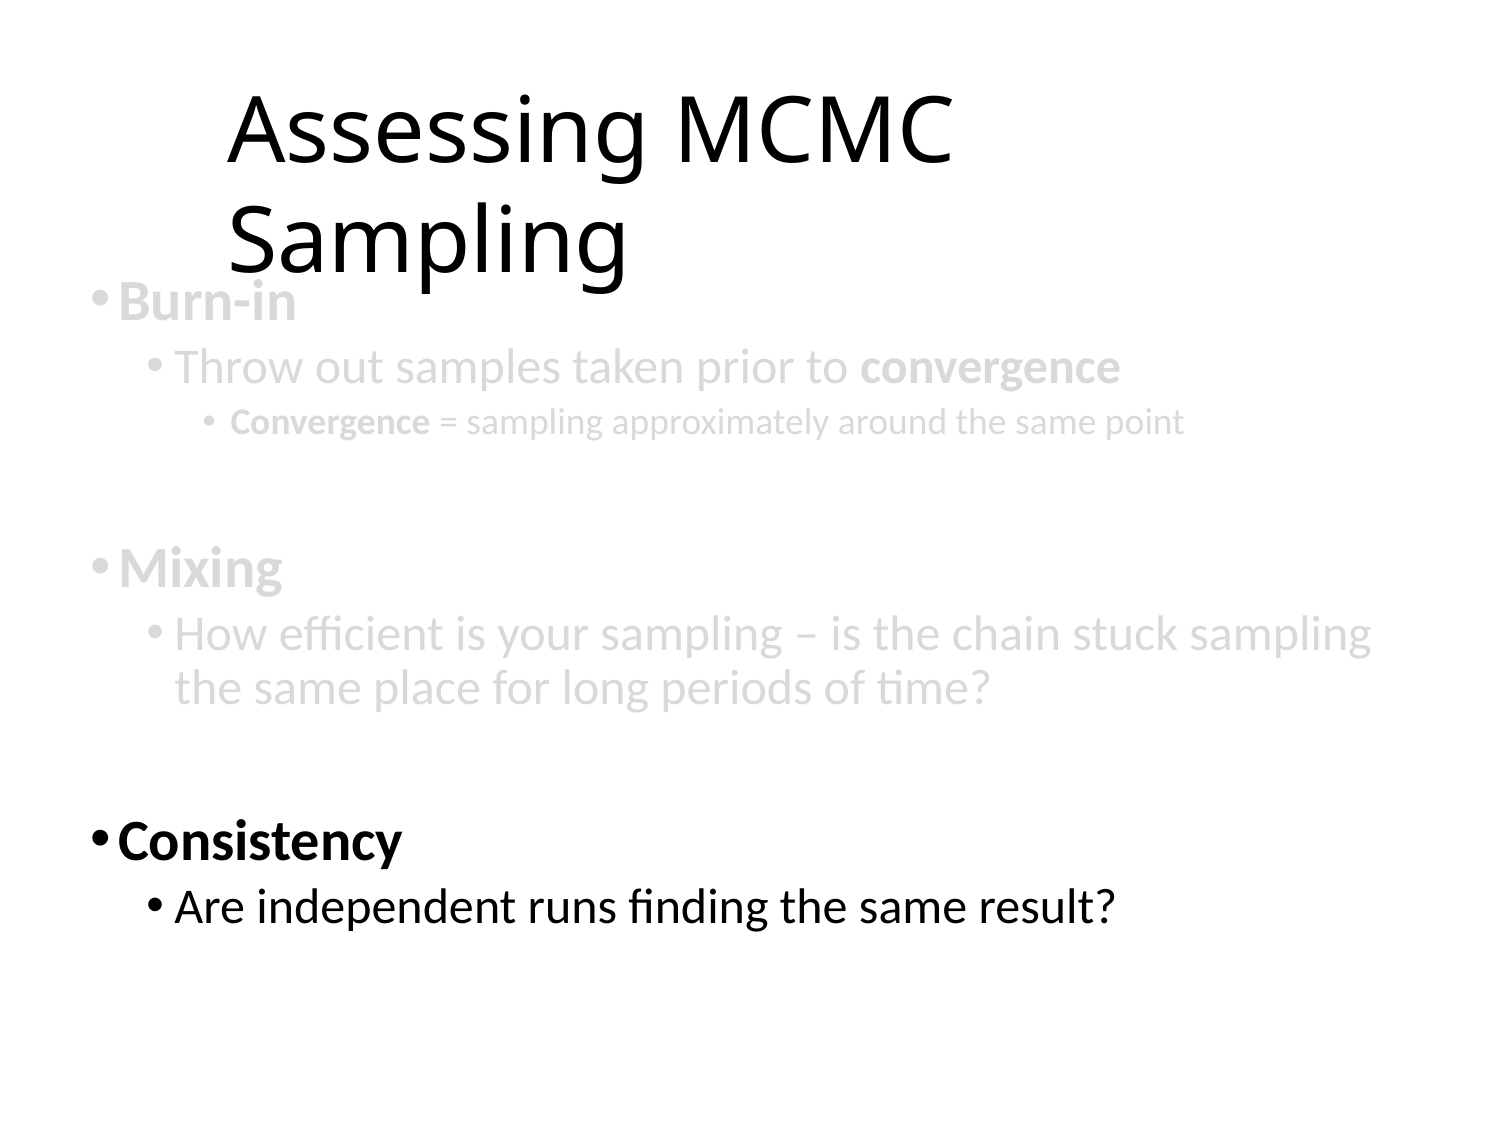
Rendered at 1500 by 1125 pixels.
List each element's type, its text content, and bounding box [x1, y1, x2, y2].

list Burn-in Throw out samples taken prior to convergence Convergence = sampling approximately around the same point Mixing How efficient is your sampling – is the chain stuck sampling the same place for long periods of time? Consistency Are independent runs finding the same result? [75, 262, 1425, 1063]
text_box Assessing MCMC Sampling [212, 63, 1332, 262]
